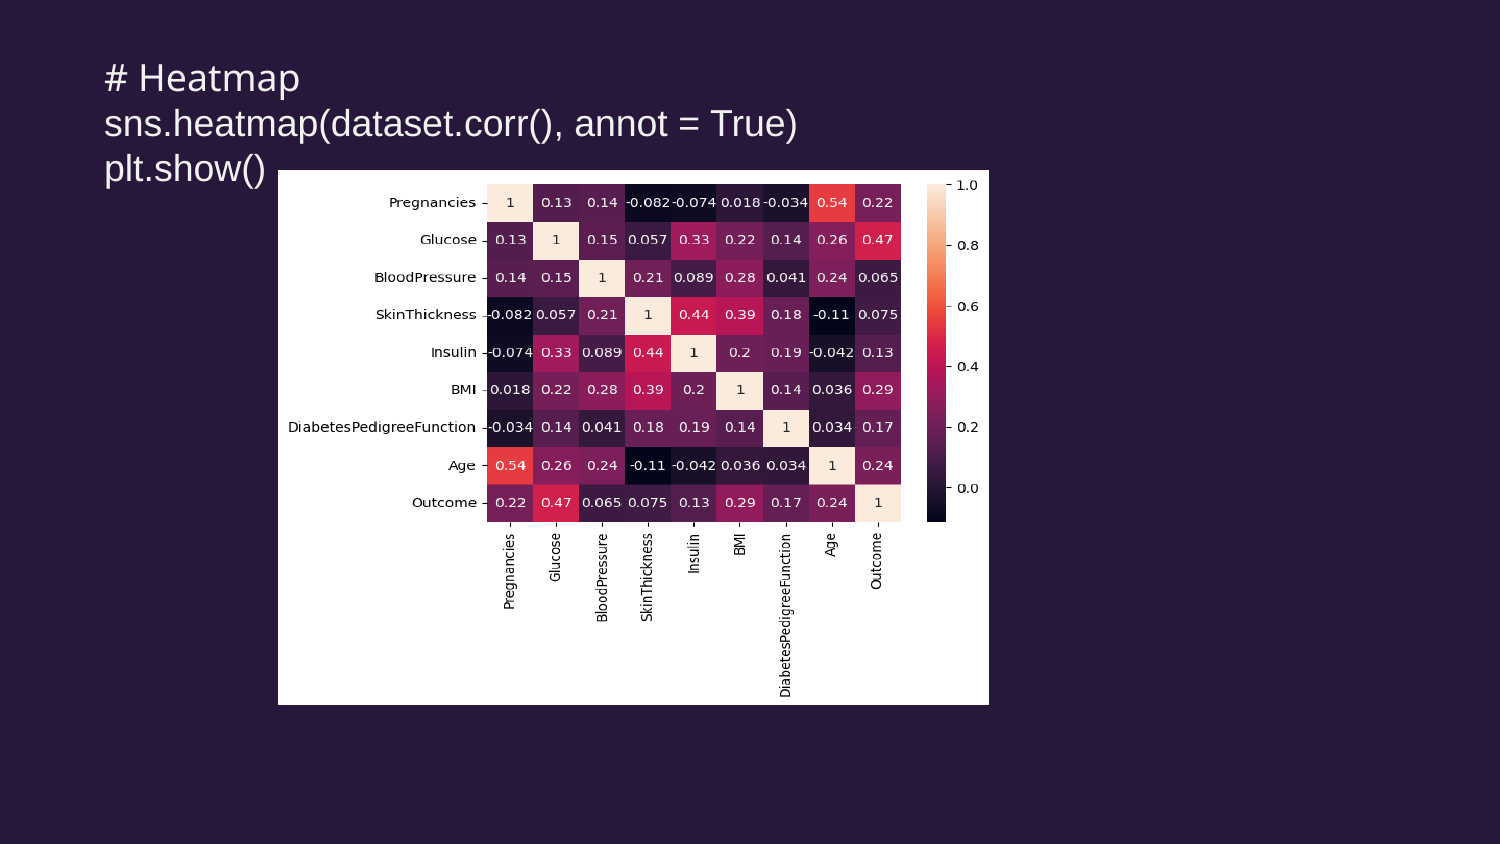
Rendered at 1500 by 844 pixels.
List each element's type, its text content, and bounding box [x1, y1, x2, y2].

text_box # Heatmap sns.heatmap(dataset.corr(), annot = True) plt.show() [89, 46, 1007, 242]
picture [278, 170, 989, 705]
